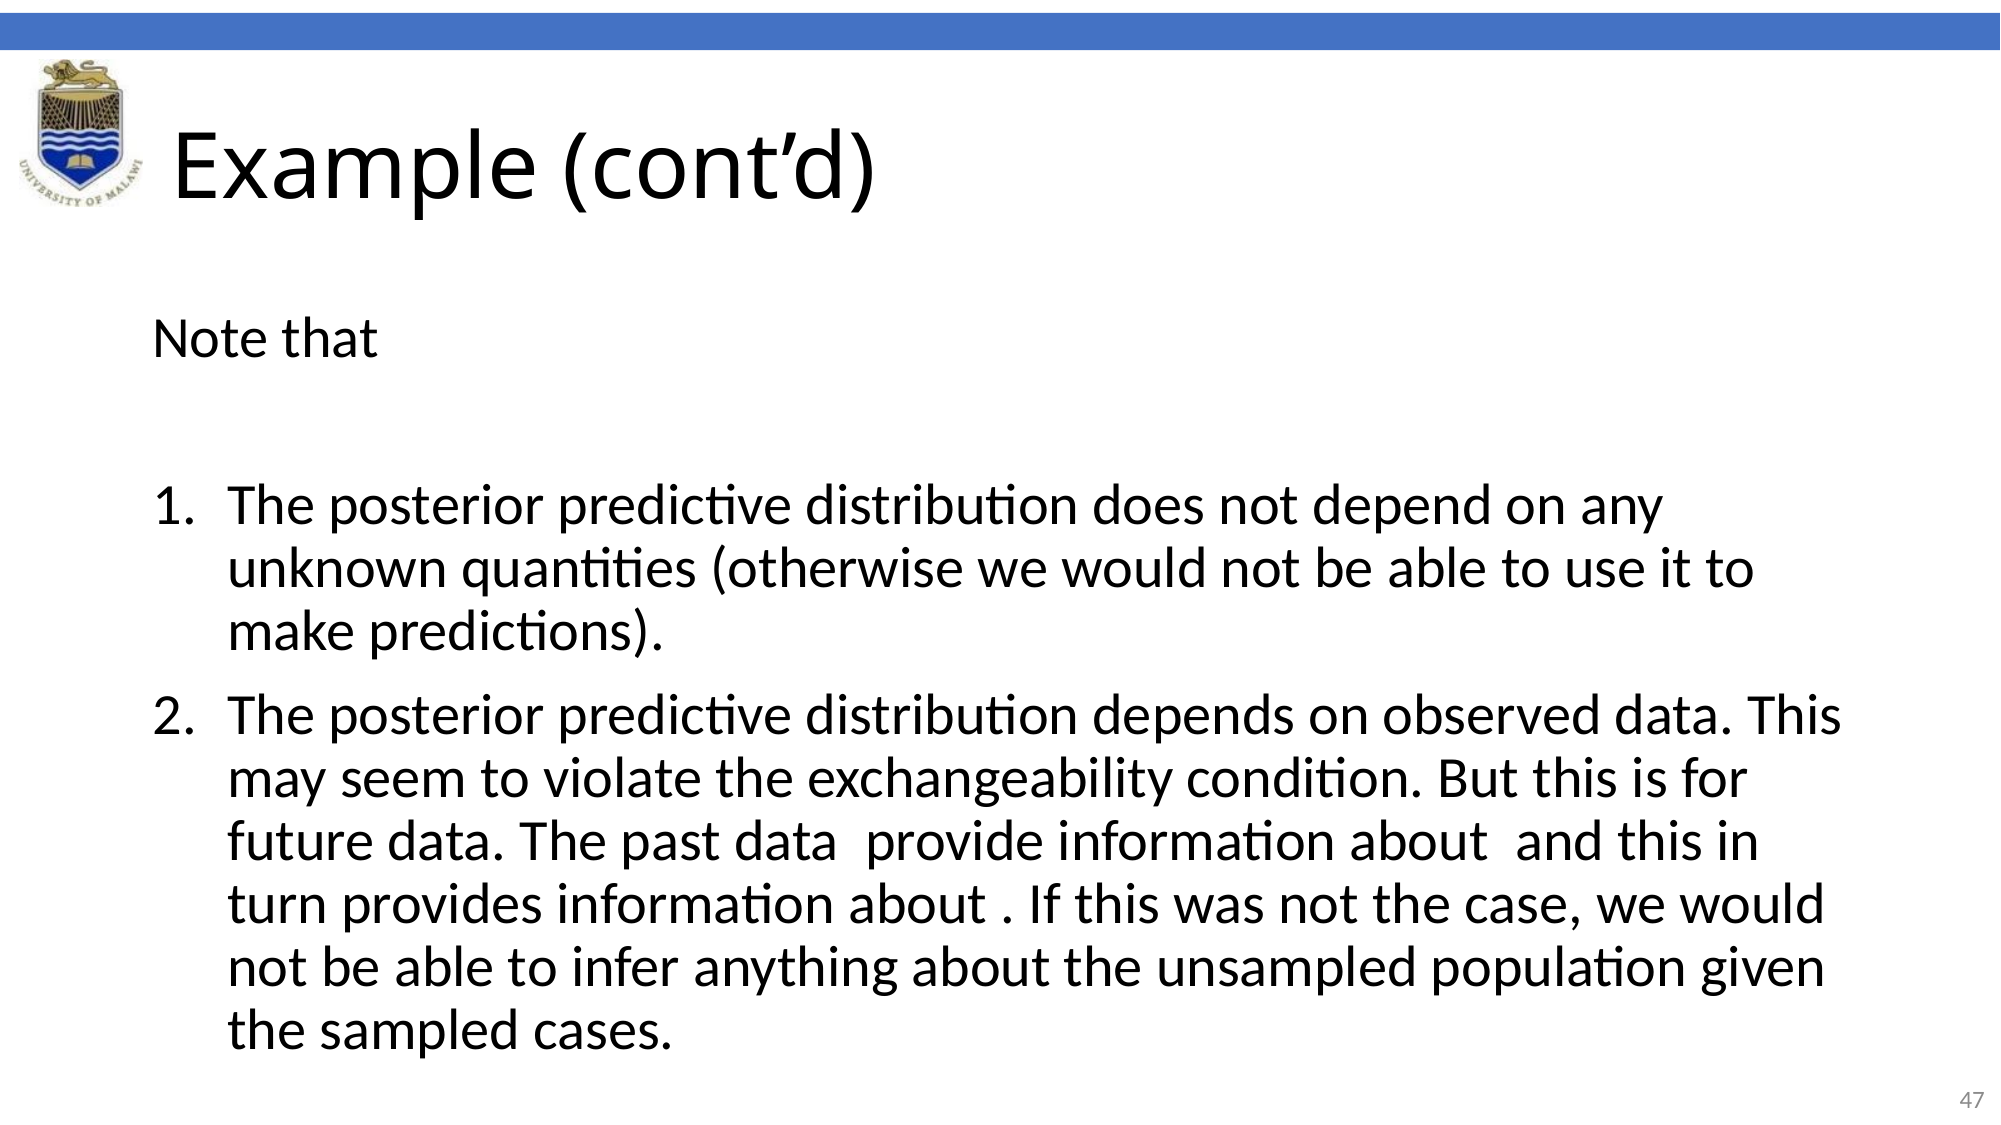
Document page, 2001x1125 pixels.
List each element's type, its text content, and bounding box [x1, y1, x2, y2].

list Note that The posterior predictive distribution does not depend on any unknown quantities (otherwise we would not be able to use it to make predictions). The posterior predictive distribution depends on observed data. This may seem to violate the exchangeability condition. But this is for future data. The past data provide information about and this in turn provides information about . If this was not the case, we would not be able to infer anything about the unsampled population given the sampled cases. [137, 299, 1863, 1066]
slide_number 47 [1550, 1073, 2000, 1125]
picture [19, 59, 143, 207]
title Example (cont’d) [155, 59, 1851, 278]
